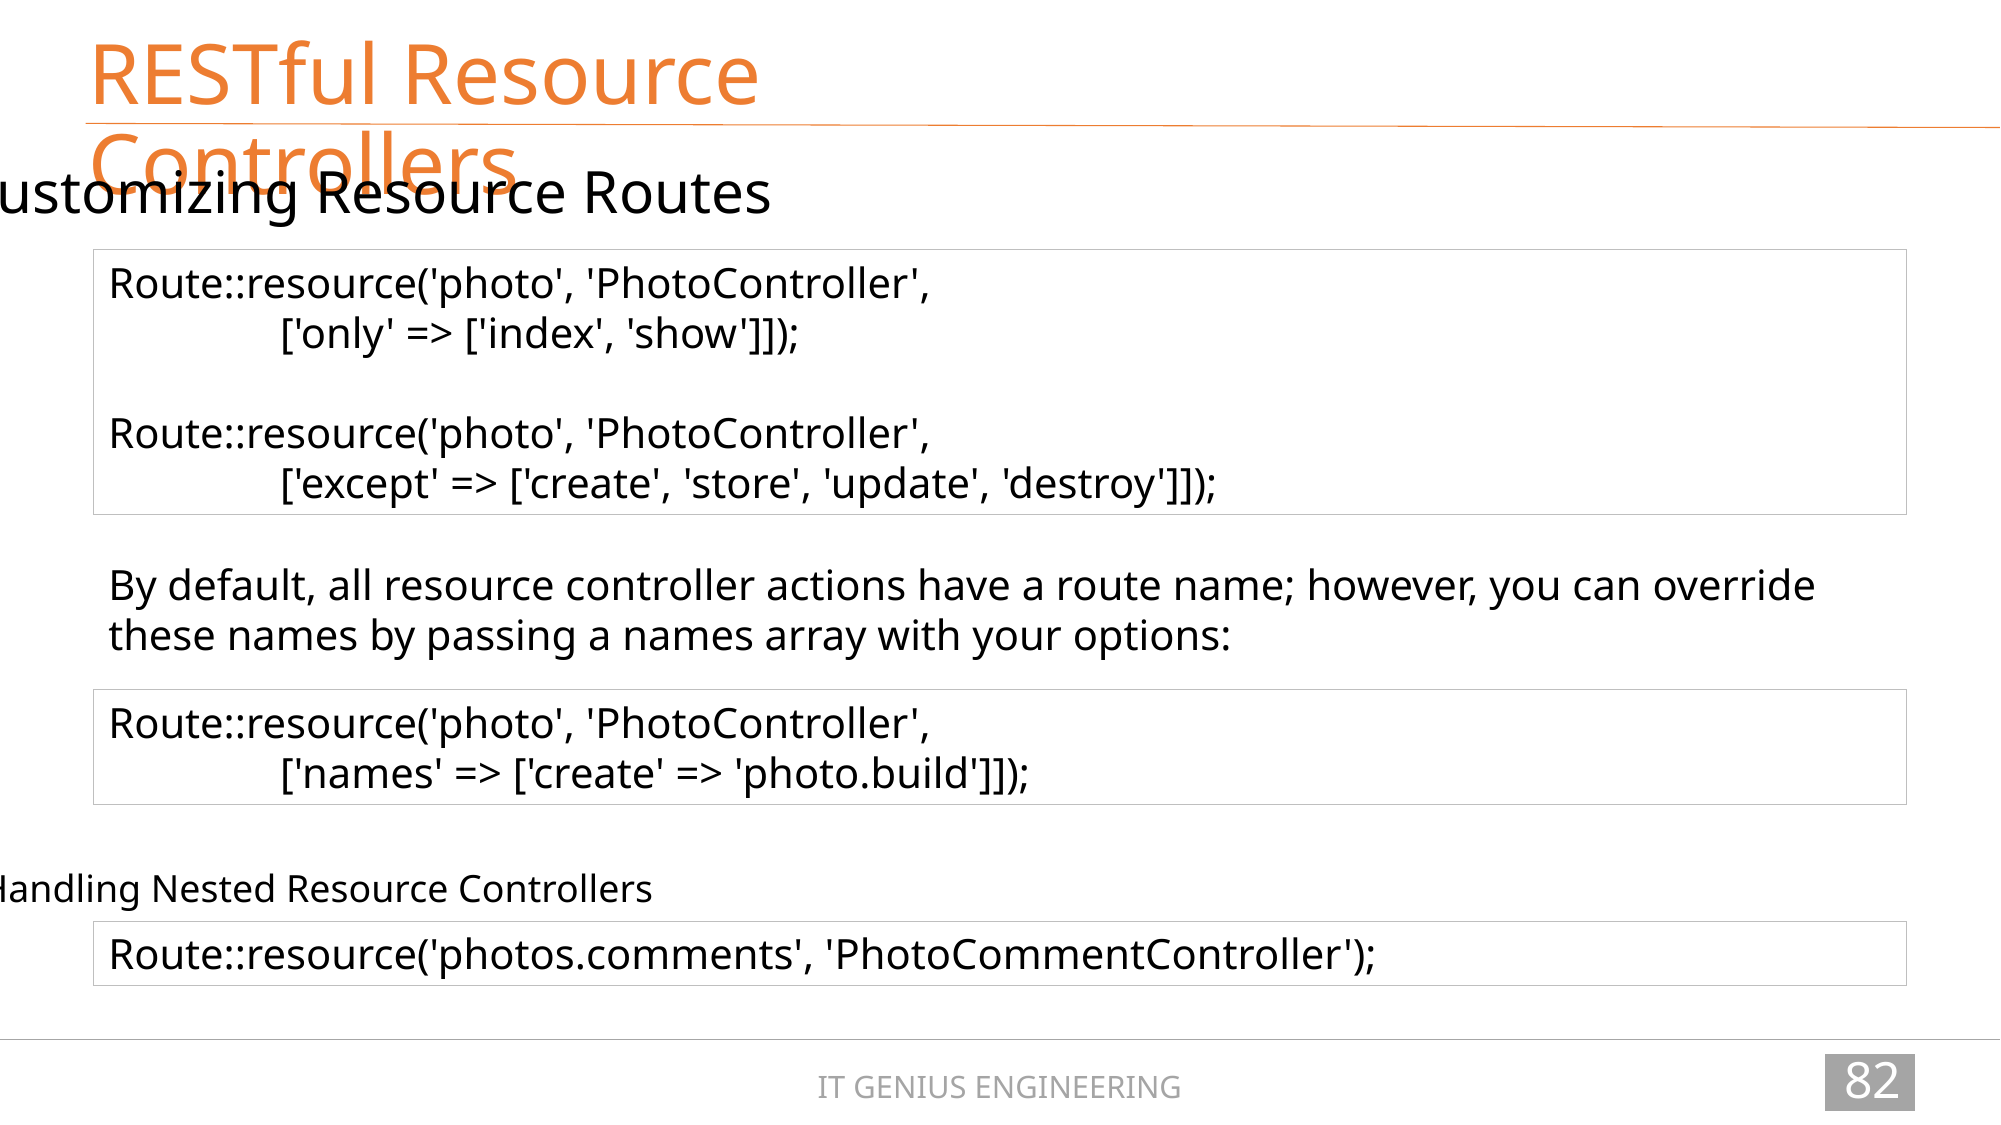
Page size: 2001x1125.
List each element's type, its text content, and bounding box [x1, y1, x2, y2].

text_box Route::resource('photos.comments', 'PhotoCommentController'); [93, 921, 1907, 986]
text_box Handling Nested Resource Controllers [0, 857, 669, 918]
subtitle RESTful Resource Controllers [73, 25, 936, 137]
text_box By default, all resource controller actions have a route name; however, you can override these names by passing a names array with your options: [93, 550, 1907, 666]
text_box Route::resource('photo', 'PhotoController', ['only' => ['index', 'show']]); Route::resource('photo', 'PhotoController', ['except' => ['create', 'store', 'update', 'destroy']]); [93, 249, 1907, 515]
text_box IT GENIUS ENGINEERING [576, 1064, 1424, 1113]
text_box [85, 123, 2000, 128]
text_box Customizing Resource Routes [0, 148, 787, 233]
text_box Route::resource('photo', 'PhotoController', ['names' => ['create' => 'photo.build']]); [93, 689, 1907, 805]
slide_number 82 [1822, 1051, 1918, 1114]
